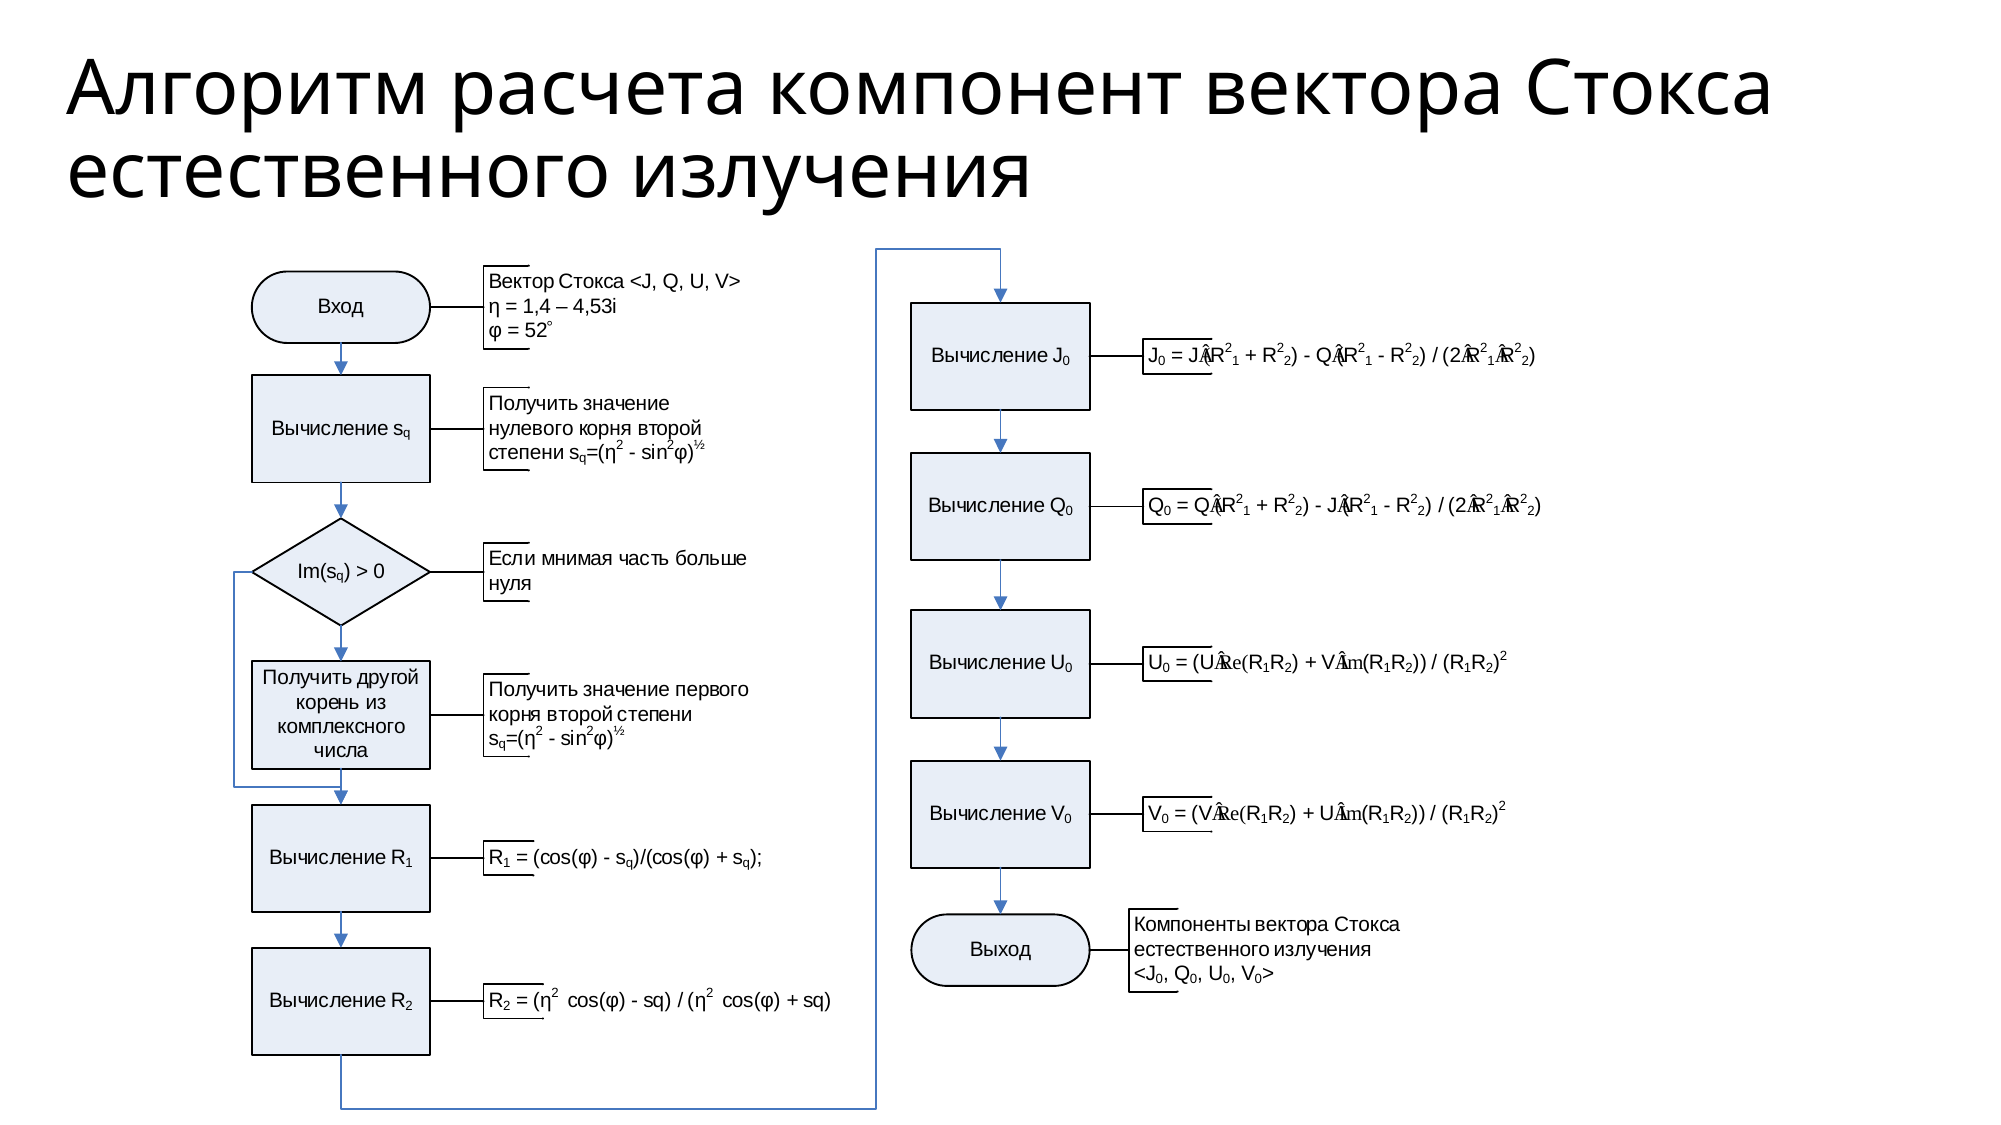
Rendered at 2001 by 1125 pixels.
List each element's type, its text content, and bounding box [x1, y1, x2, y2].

title Алгоритм расчета компонент вектора Стокса естественного излучения [51, 16, 1863, 246]
picture [230, 245, 1552, 1111]
